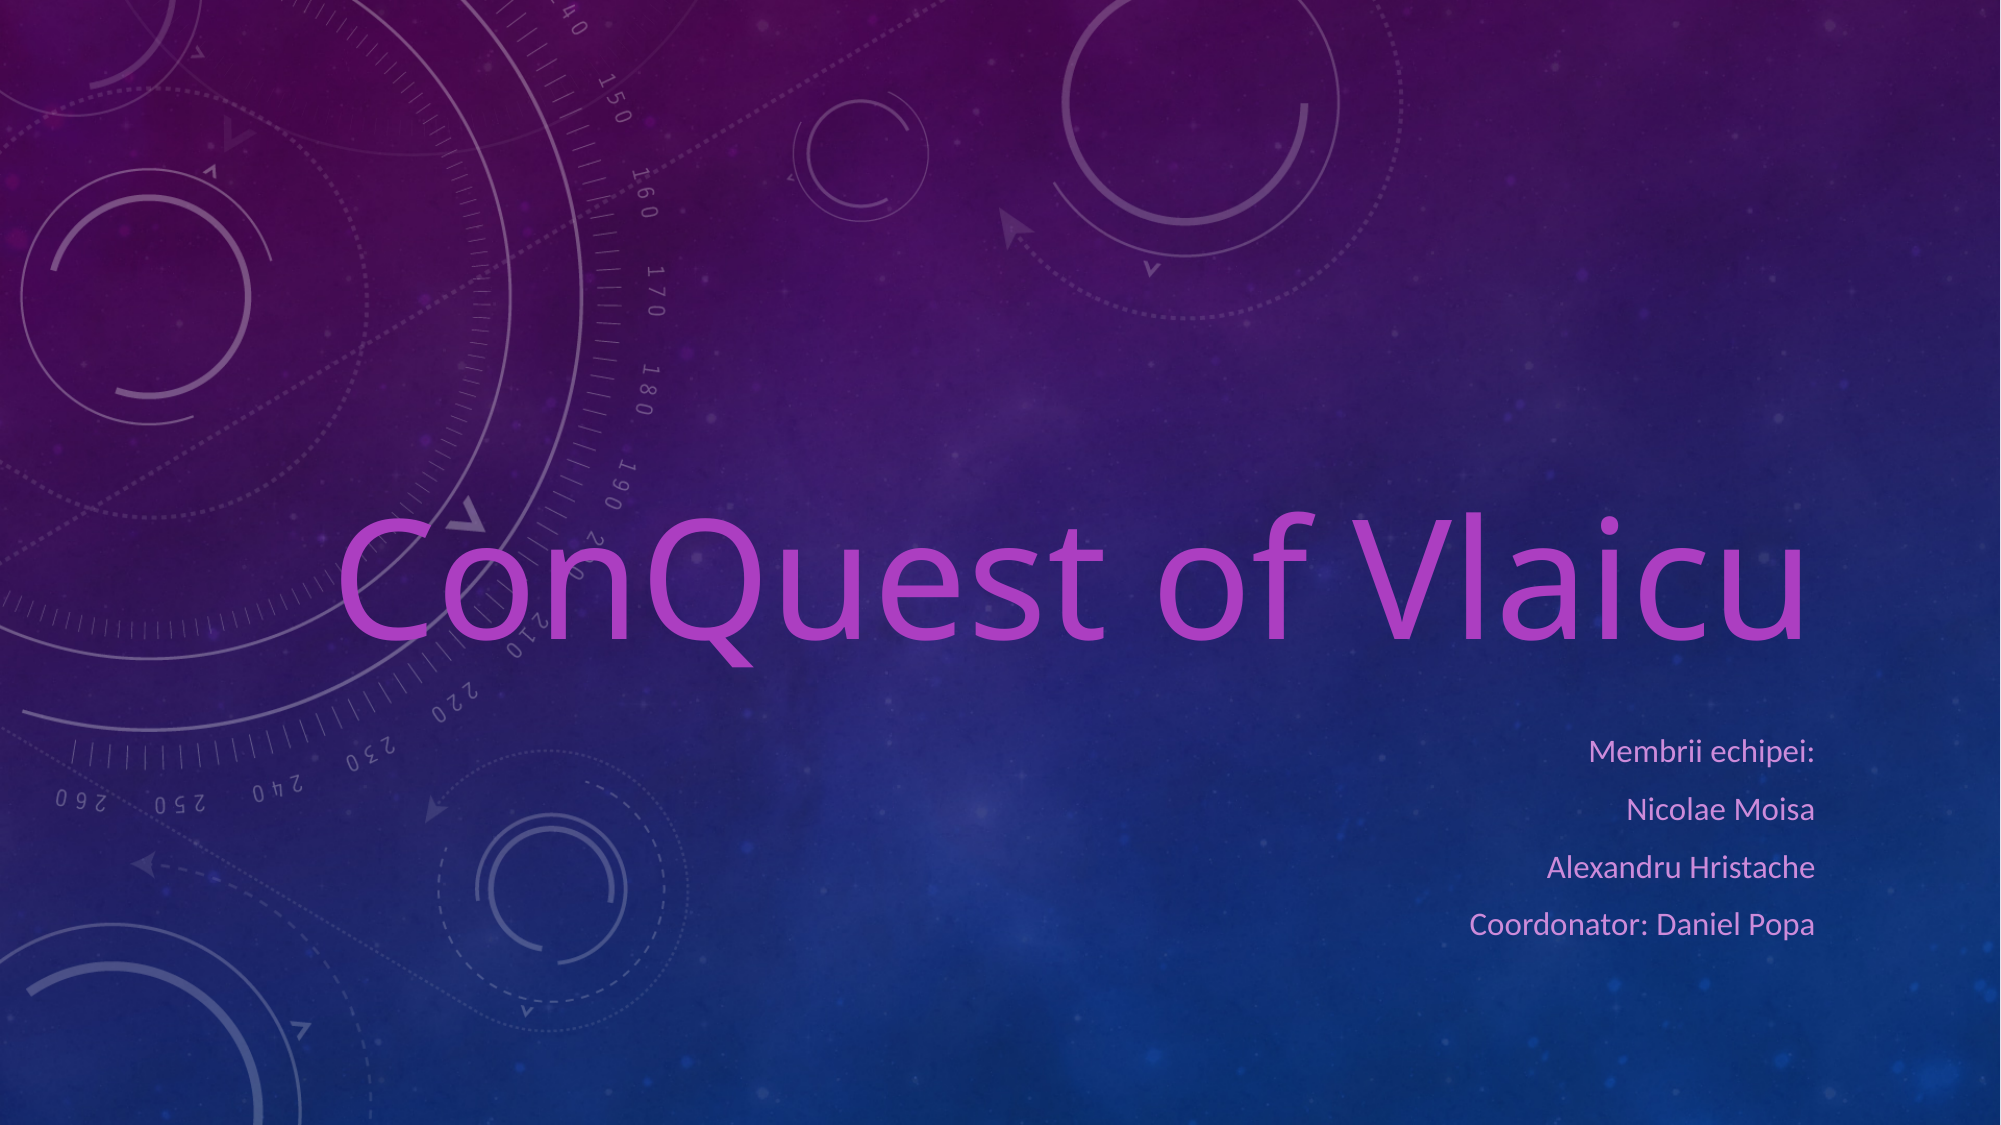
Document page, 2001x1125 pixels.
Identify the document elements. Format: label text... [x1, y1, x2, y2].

picture [0, 0, 2001, 1125]
subtitle Membrii echipei: Nicolae Moisa Alexandru Hristache Coordonator: Daniel Popa [650, 719, 1831, 950]
title ConQuest of Vlaicu [202, 283, 1831, 681]
